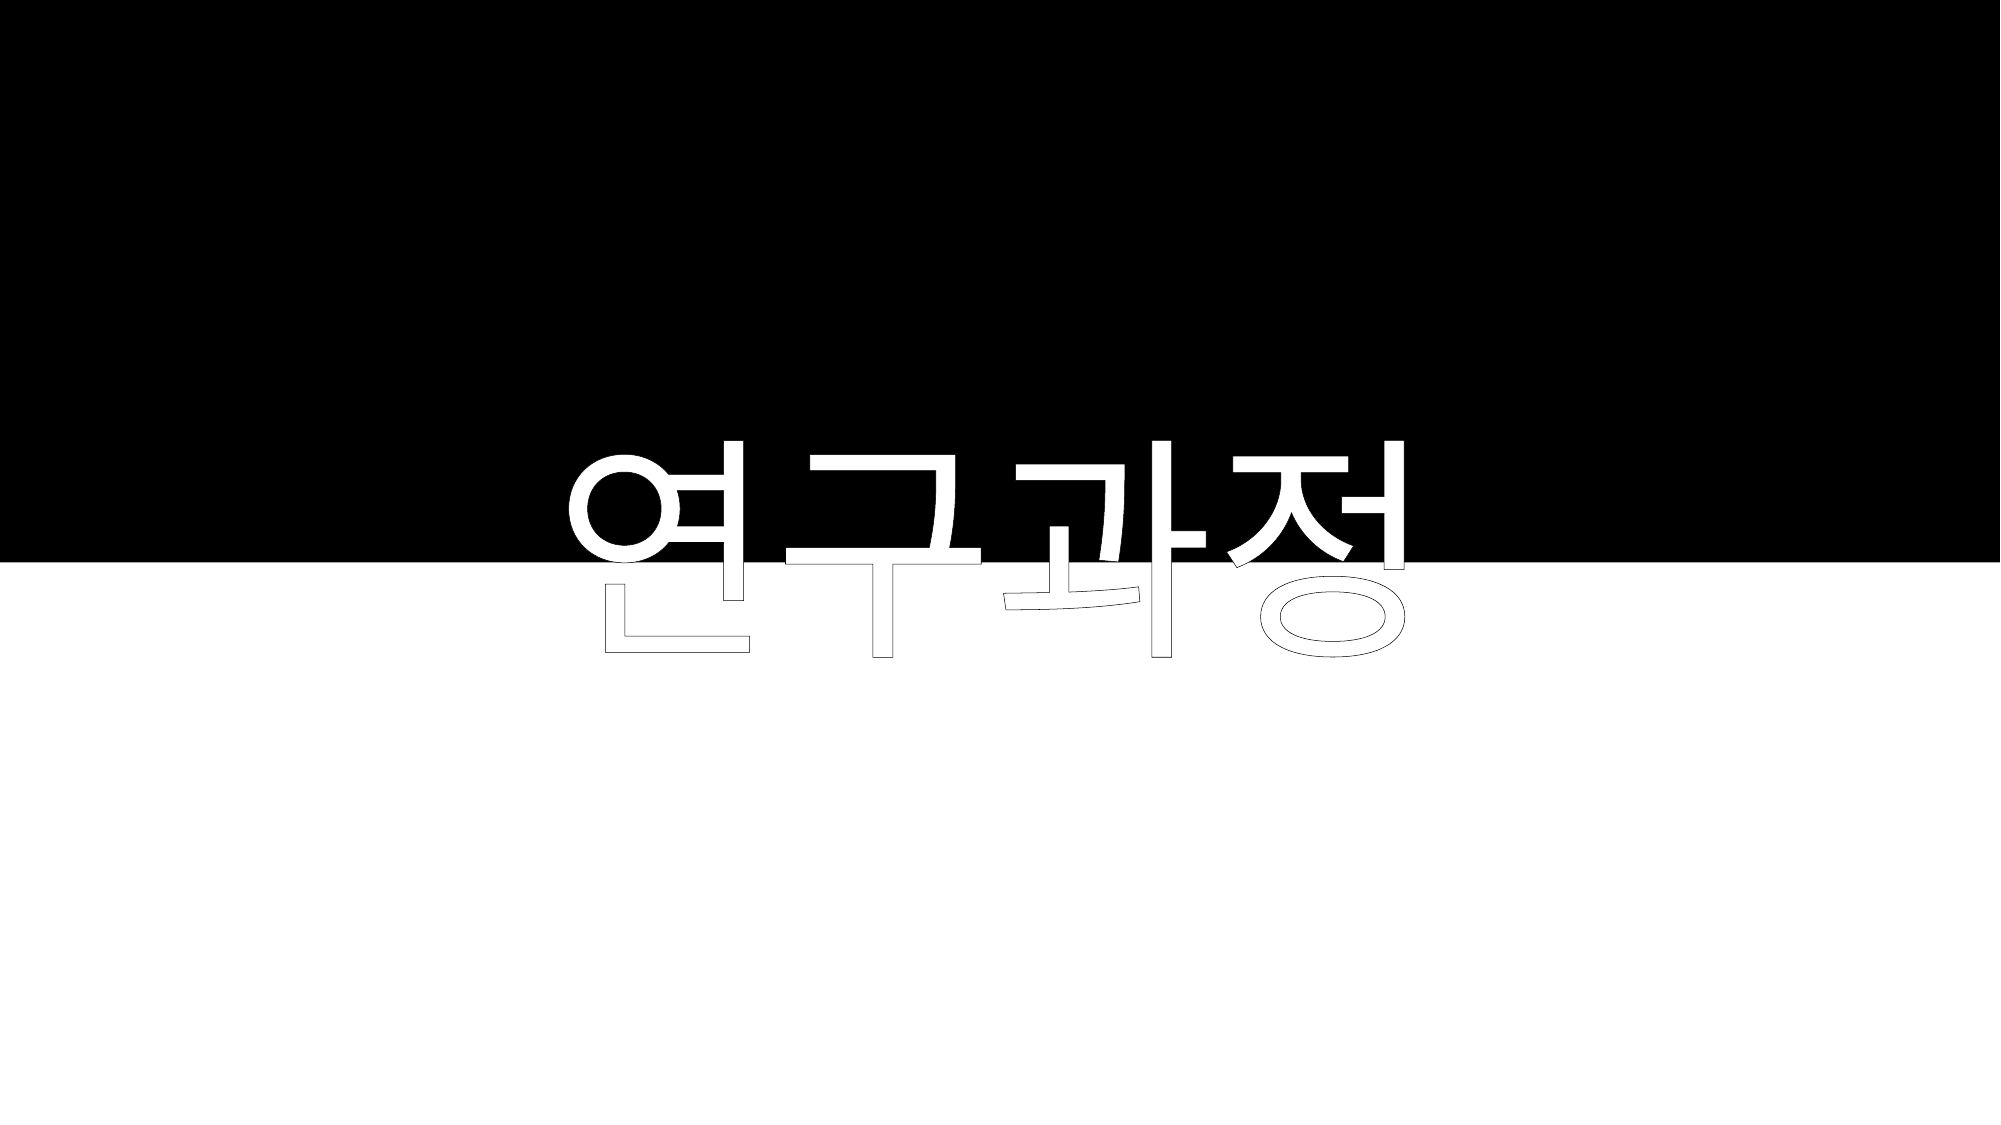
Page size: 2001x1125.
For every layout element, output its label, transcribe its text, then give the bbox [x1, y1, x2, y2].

text_box [0, 0, 2000, 563]
text_box 연구과정 [538, 391, 1450, 694]
